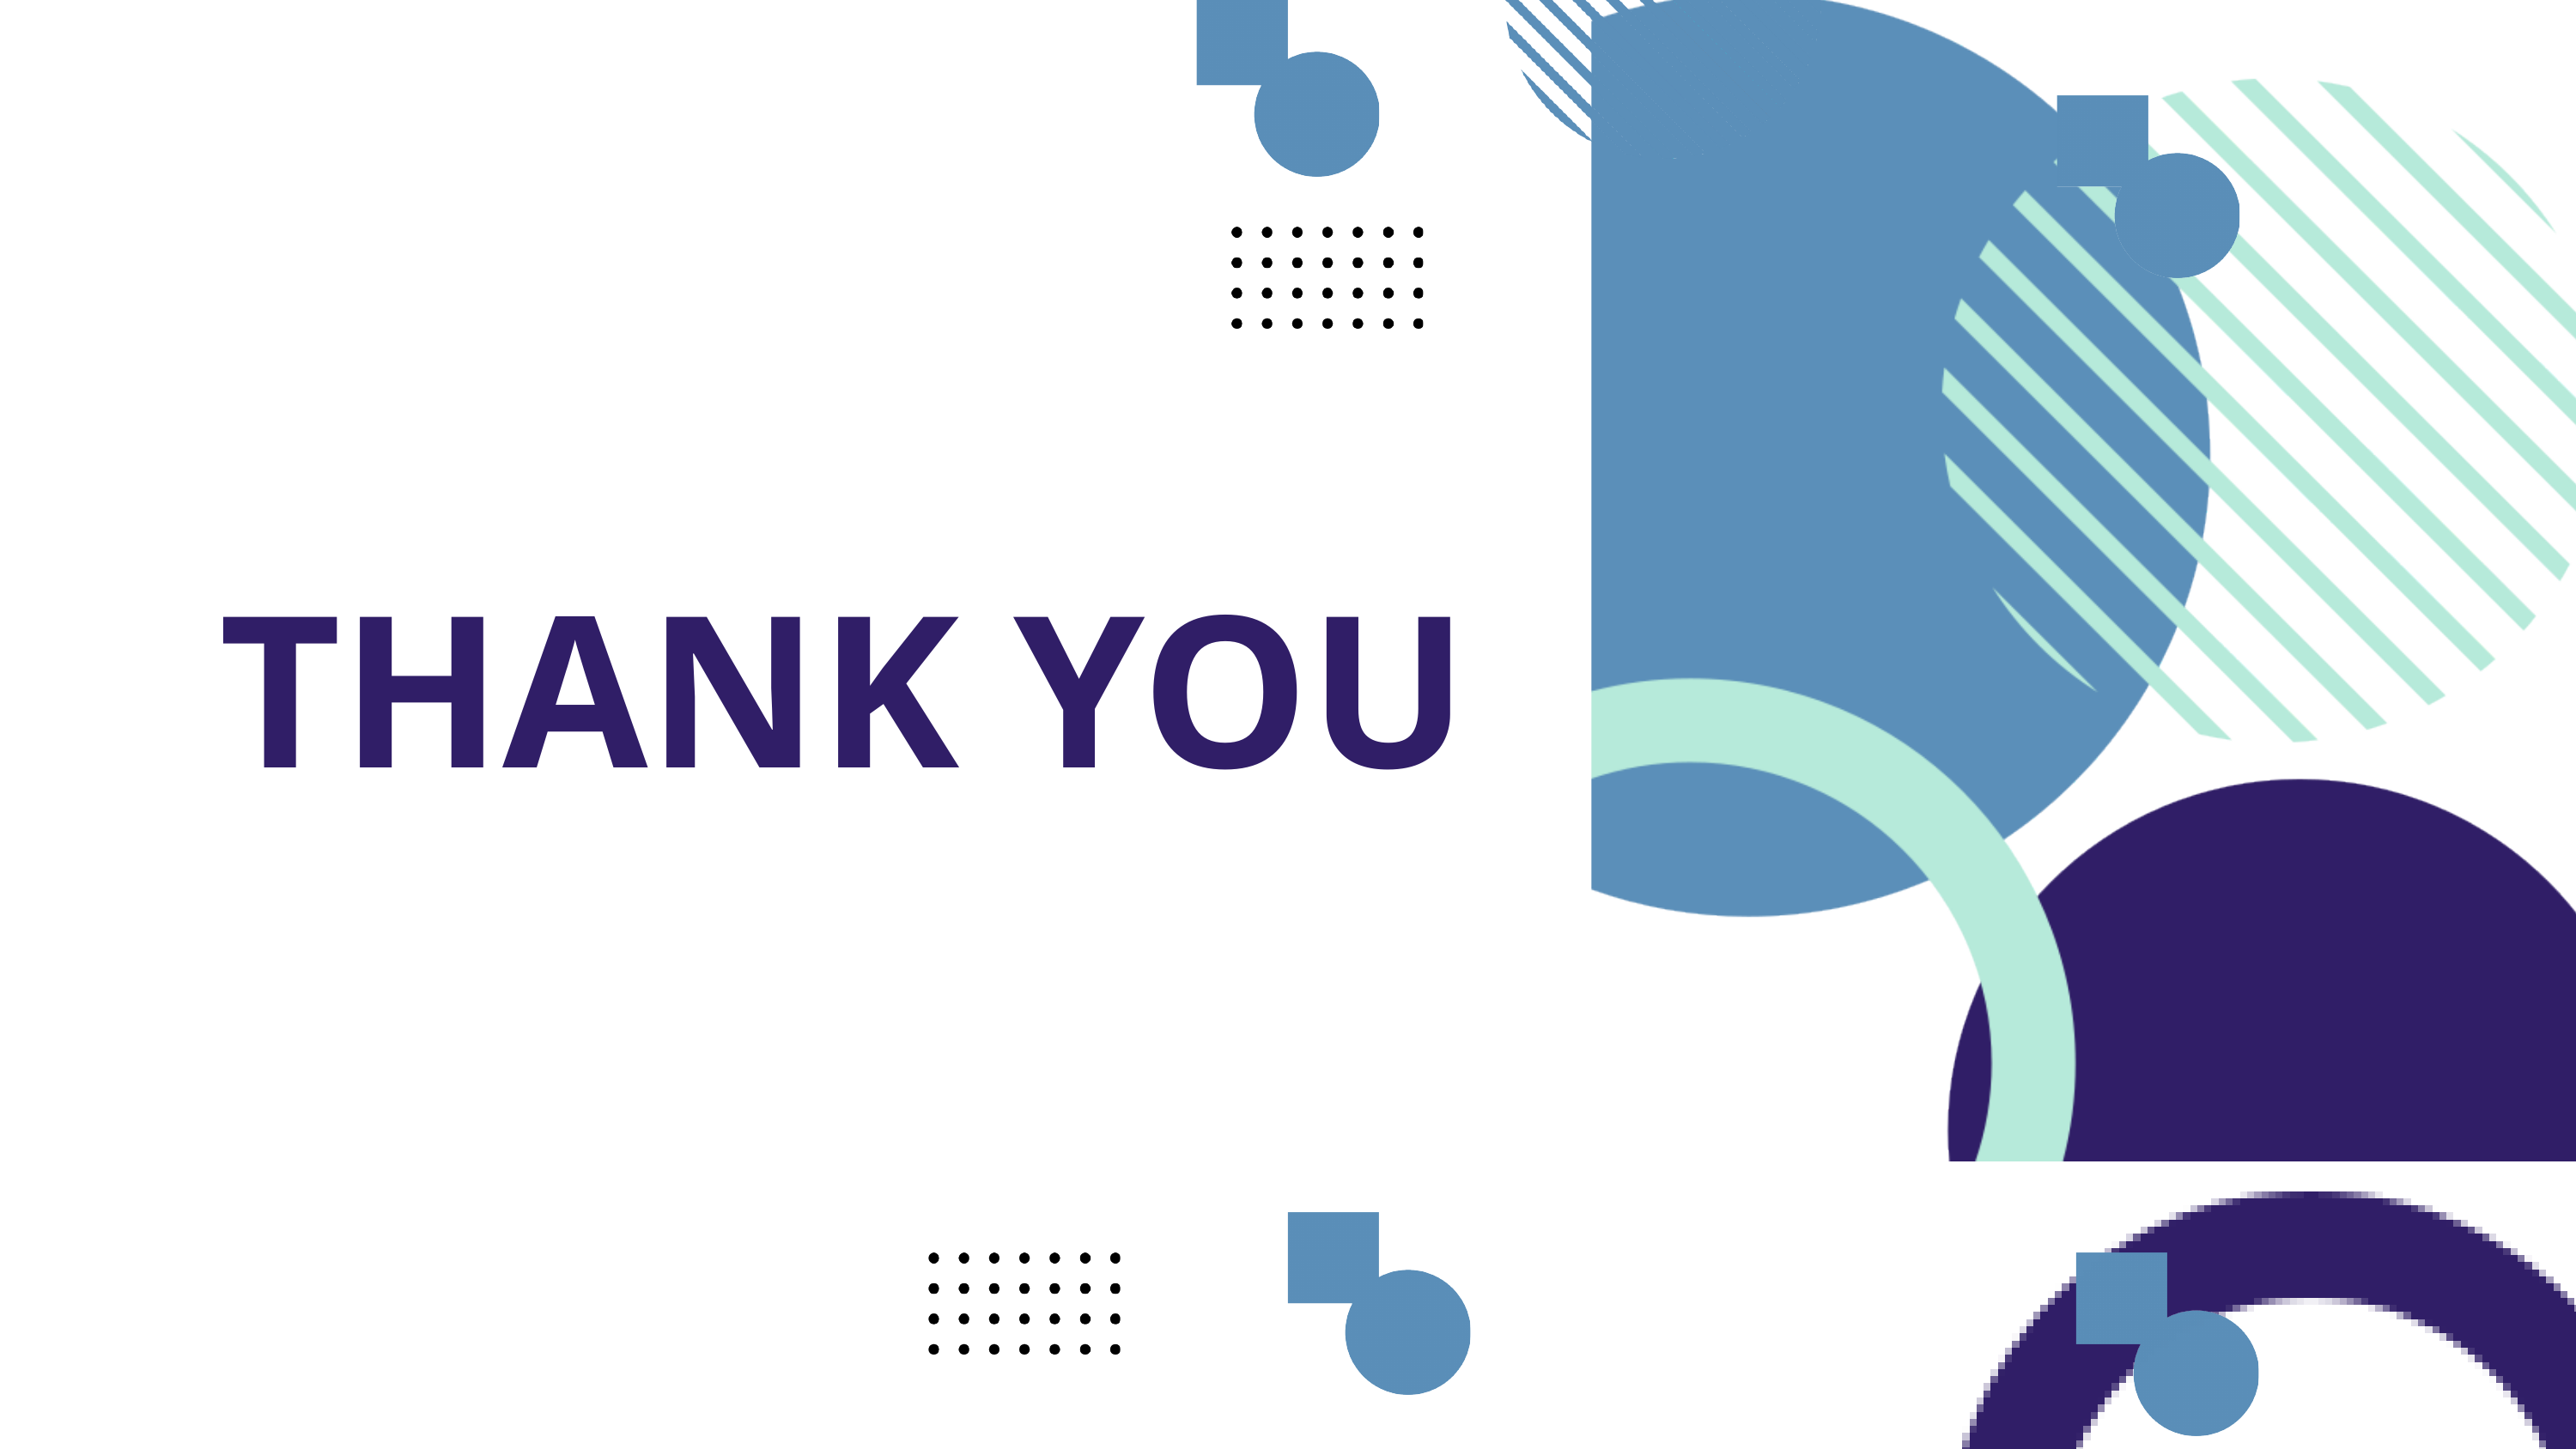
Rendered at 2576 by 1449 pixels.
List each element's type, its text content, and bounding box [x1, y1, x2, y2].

text_box THANK YOU [219, 605, 1551, 810]
text_box [1591, 0, 2576, 1161]
text_box [2075, 1252, 2259, 1436]
text_box [1196, 0, 1380, 177]
text_box [1920, 1191, 2576, 1449]
text_box [1287, 1212, 1471, 1395]
text_box [1504, 0, 1821, 159]
text_box [928, 1252, 1121, 1355]
text_box [1231, 227, 1424, 329]
text_box [2057, 95, 2240, 278]
